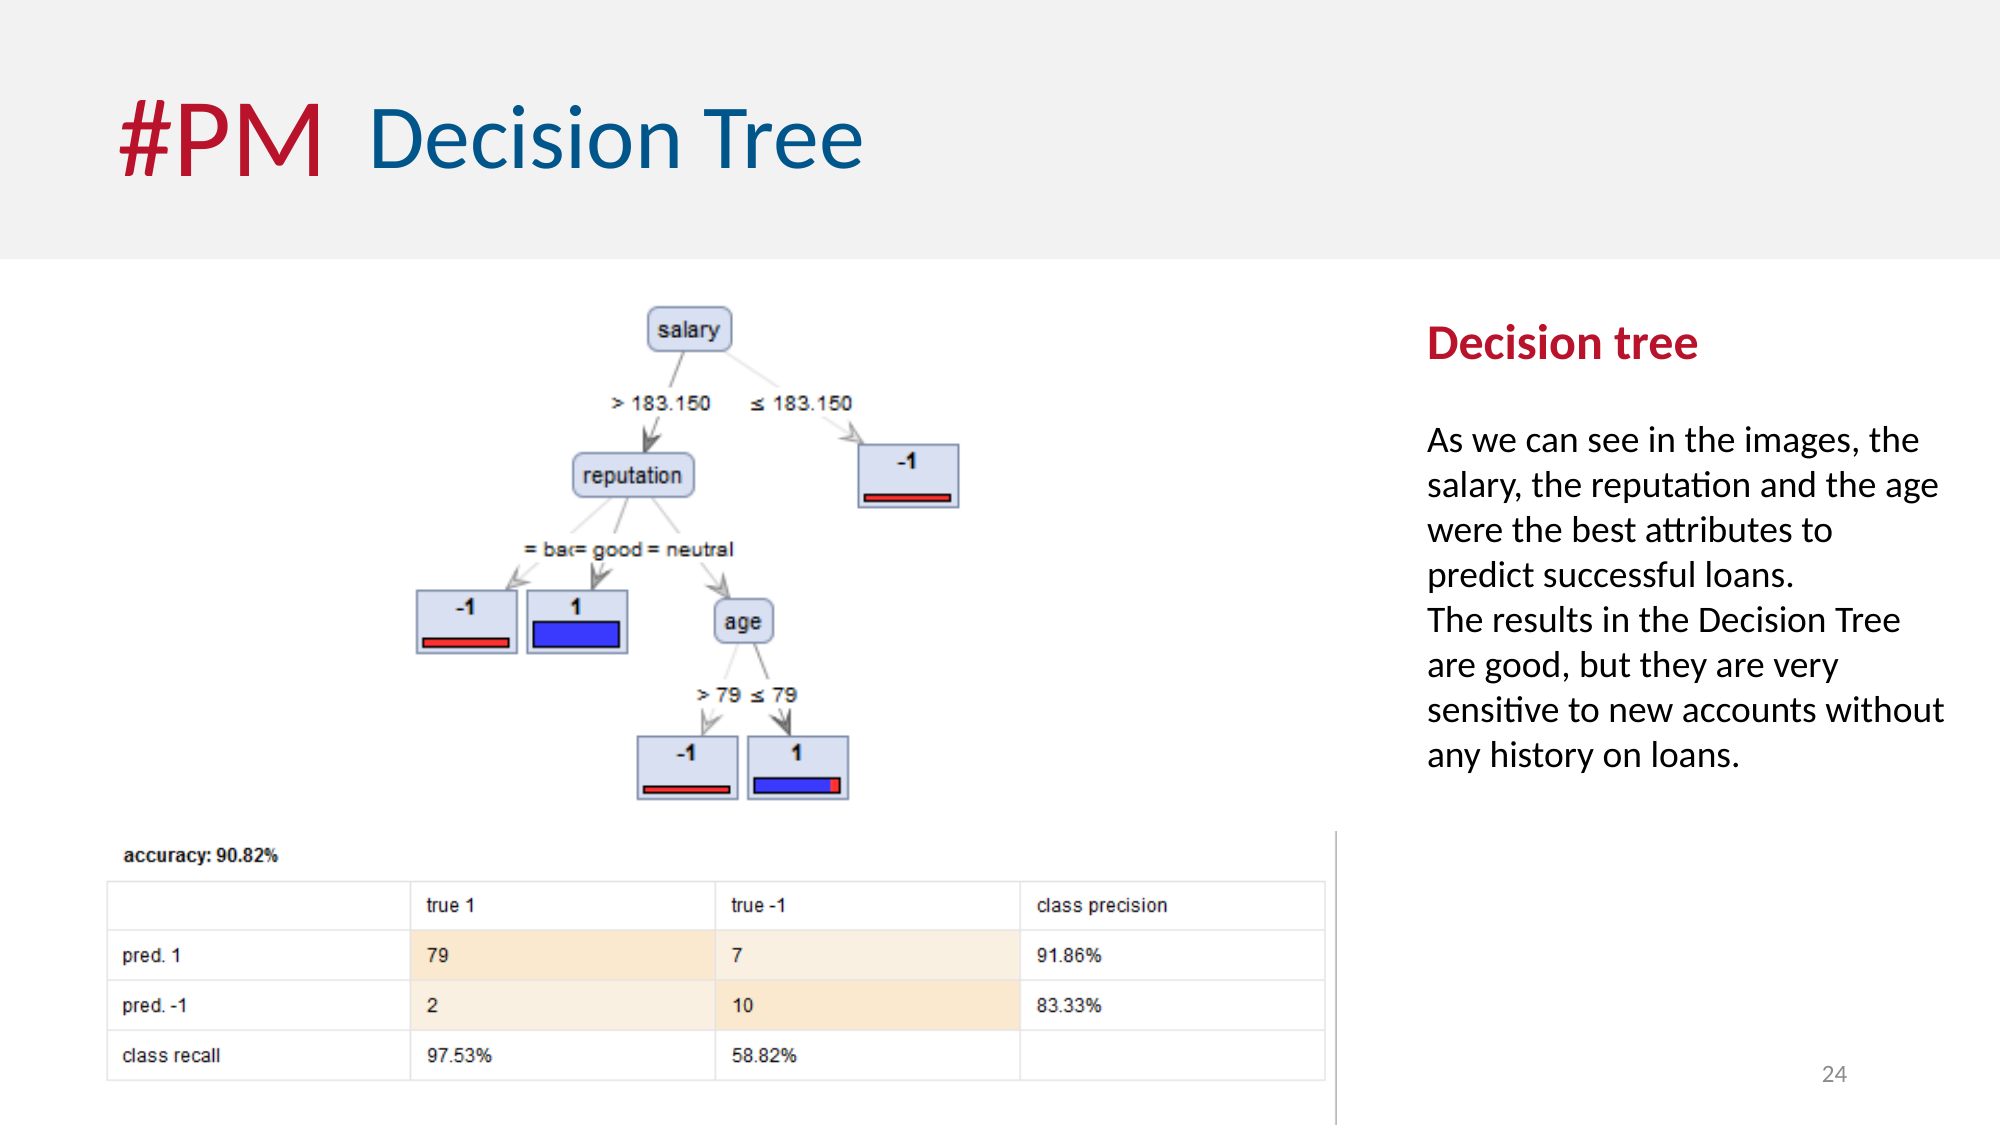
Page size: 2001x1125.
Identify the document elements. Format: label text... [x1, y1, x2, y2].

text_box Decision Tree [353, 69, 881, 195]
text_box Decision tree As we can see in the images, the salary, the reputation and the age were the best attributes to predict successful loans. The results in the Decision Tree are good, but they are very sensitive to new accounts without any history on loans. [1412, 302, 1963, 783]
slide_number 24 [1412, 1042, 1863, 1103]
text_box [0, 0, 2000, 260]
picture [102, 265, 1337, 1125]
text_box #PM [102, 56, 376, 207]
